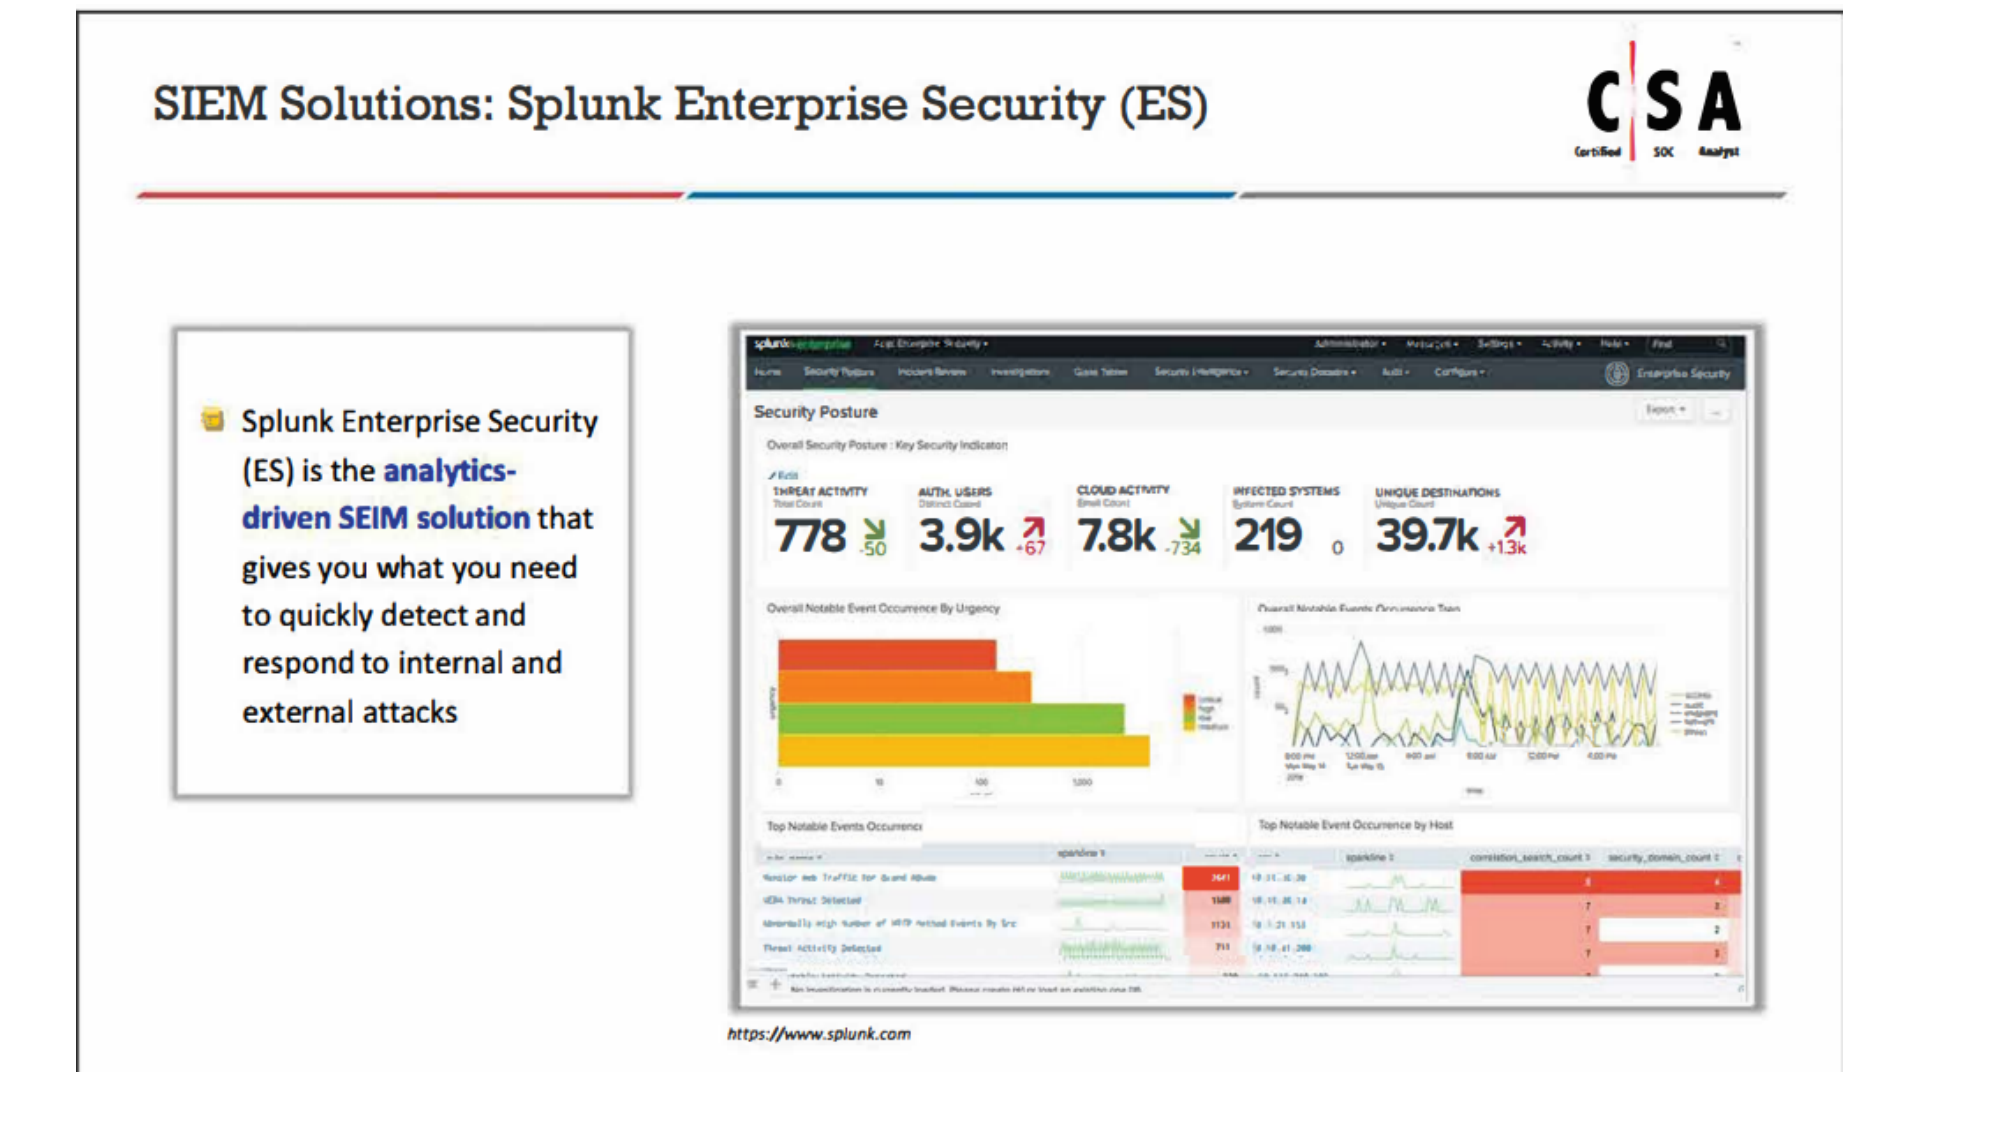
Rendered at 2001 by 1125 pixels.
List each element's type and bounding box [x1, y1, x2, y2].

picture [76, 4, 1843, 1072]
